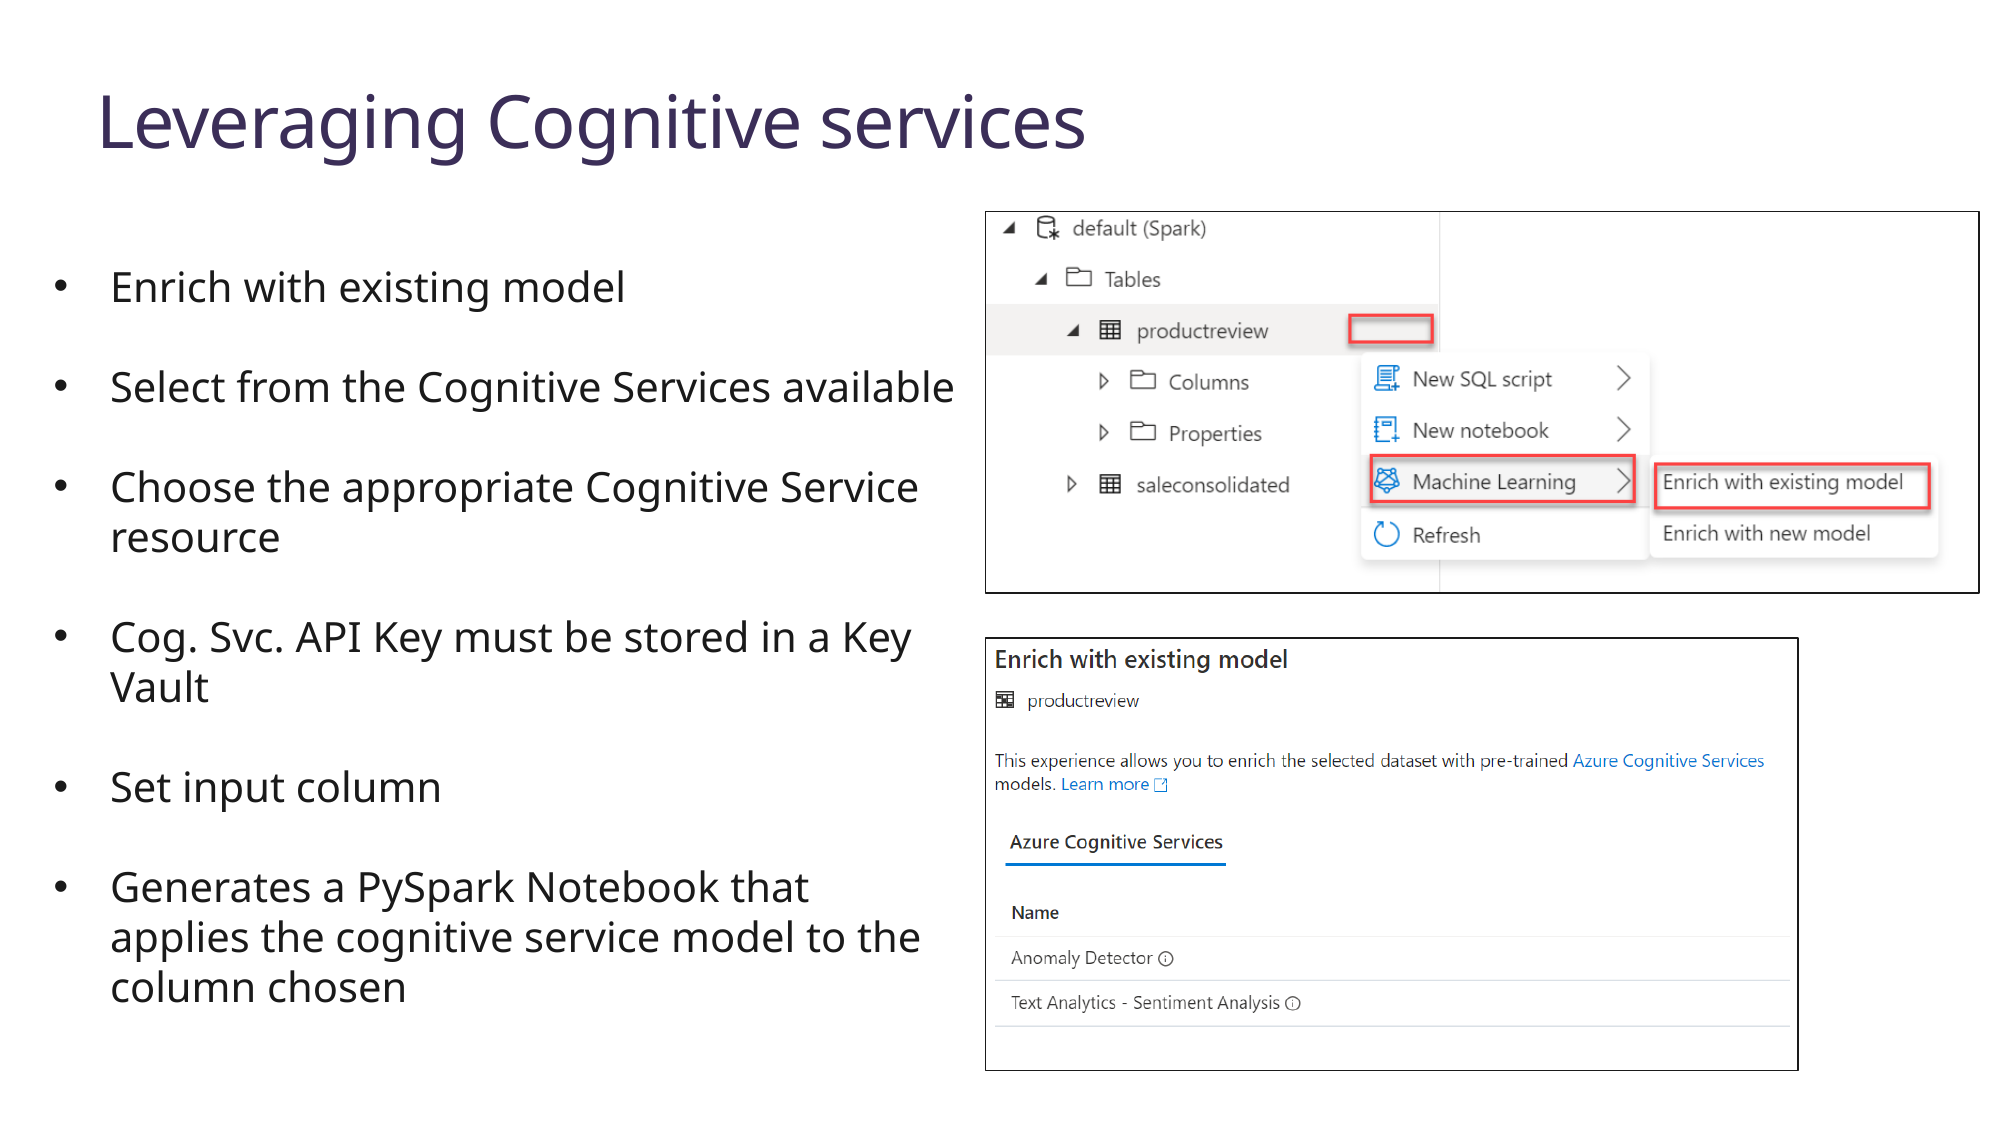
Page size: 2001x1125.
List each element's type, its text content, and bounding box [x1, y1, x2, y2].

picture [986, 212, 1979, 593]
text_box Enrich with existing model Select from the Cognitive Services available Choose the appropriate Cognitive Service resource Cog. Svc. API Key must be stored in a Key Vault Set input column Generates a PySpark Notebook that applies the cognitive service model to the column chosen [53, 260, 960, 1011]
picture [986, 638, 1798, 1070]
title Leveraging Cognitive services [96, 75, 1904, 166]
